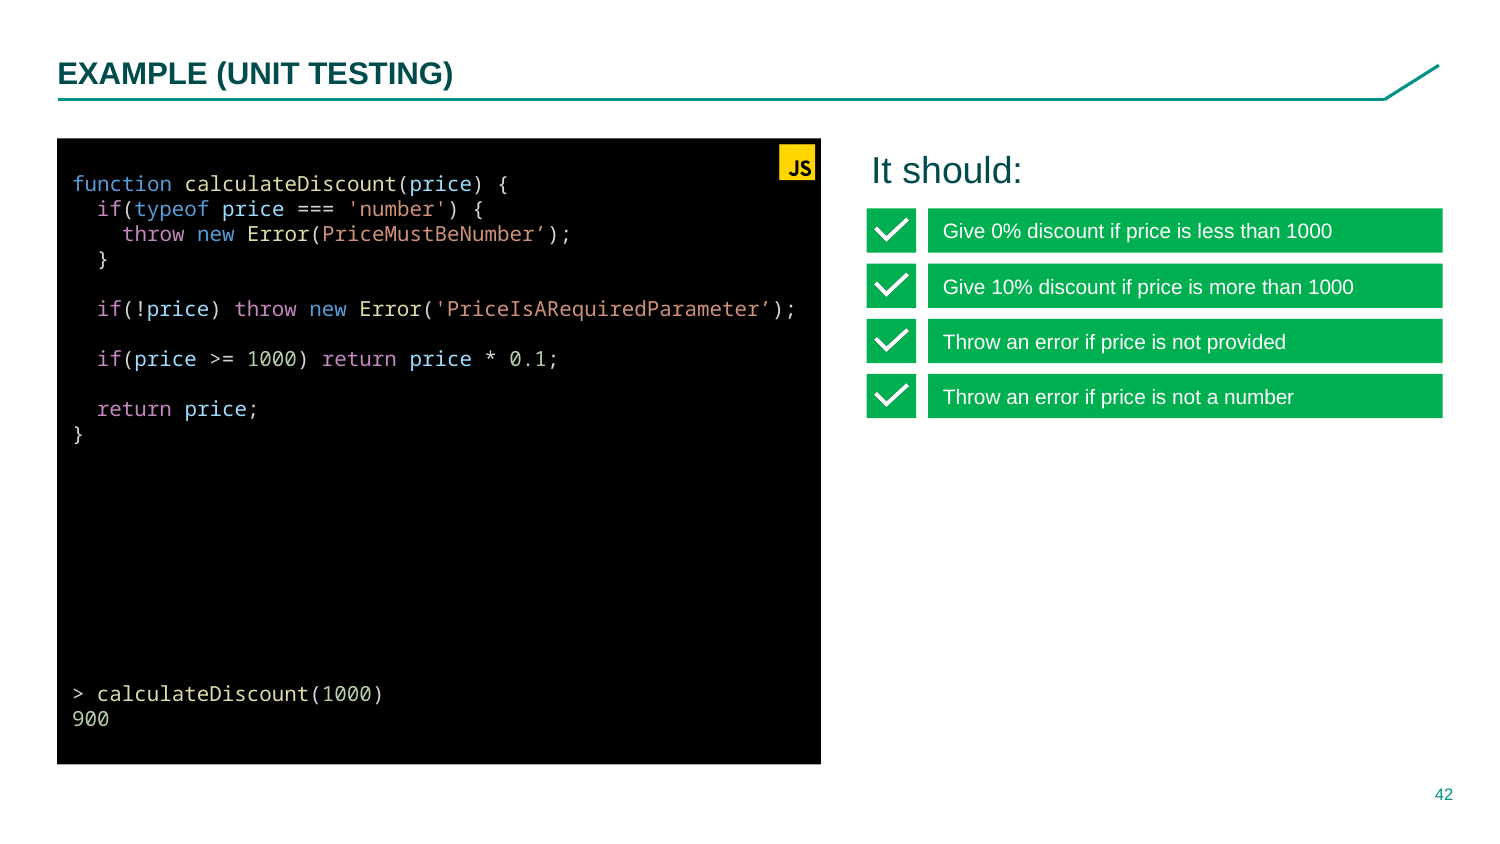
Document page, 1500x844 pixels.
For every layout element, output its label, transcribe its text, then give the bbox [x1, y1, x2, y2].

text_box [866, 318, 1443, 364]
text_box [866, 263, 1443, 308]
text_box [56, 137, 822, 765]
list Example (Unit testing) [57, 57, 1442, 93]
text_box > calculateDiscount(1000) 900 [57, 673, 821, 764]
text_box It should: [856, 138, 1317, 199]
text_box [866, 373, 1443, 419]
text_box function calculateDiscount(price) { if(typeof price === 'number') { throw new Error(PriceMustBeNumber’); } if(!price) throw new Error('PriceIsARequiredParameter’); if(price >= 1000) return price * 0.1; return price; } [57, 138, 821, 528]
picture [773, 138, 821, 186]
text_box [866, 208, 1443, 253]
